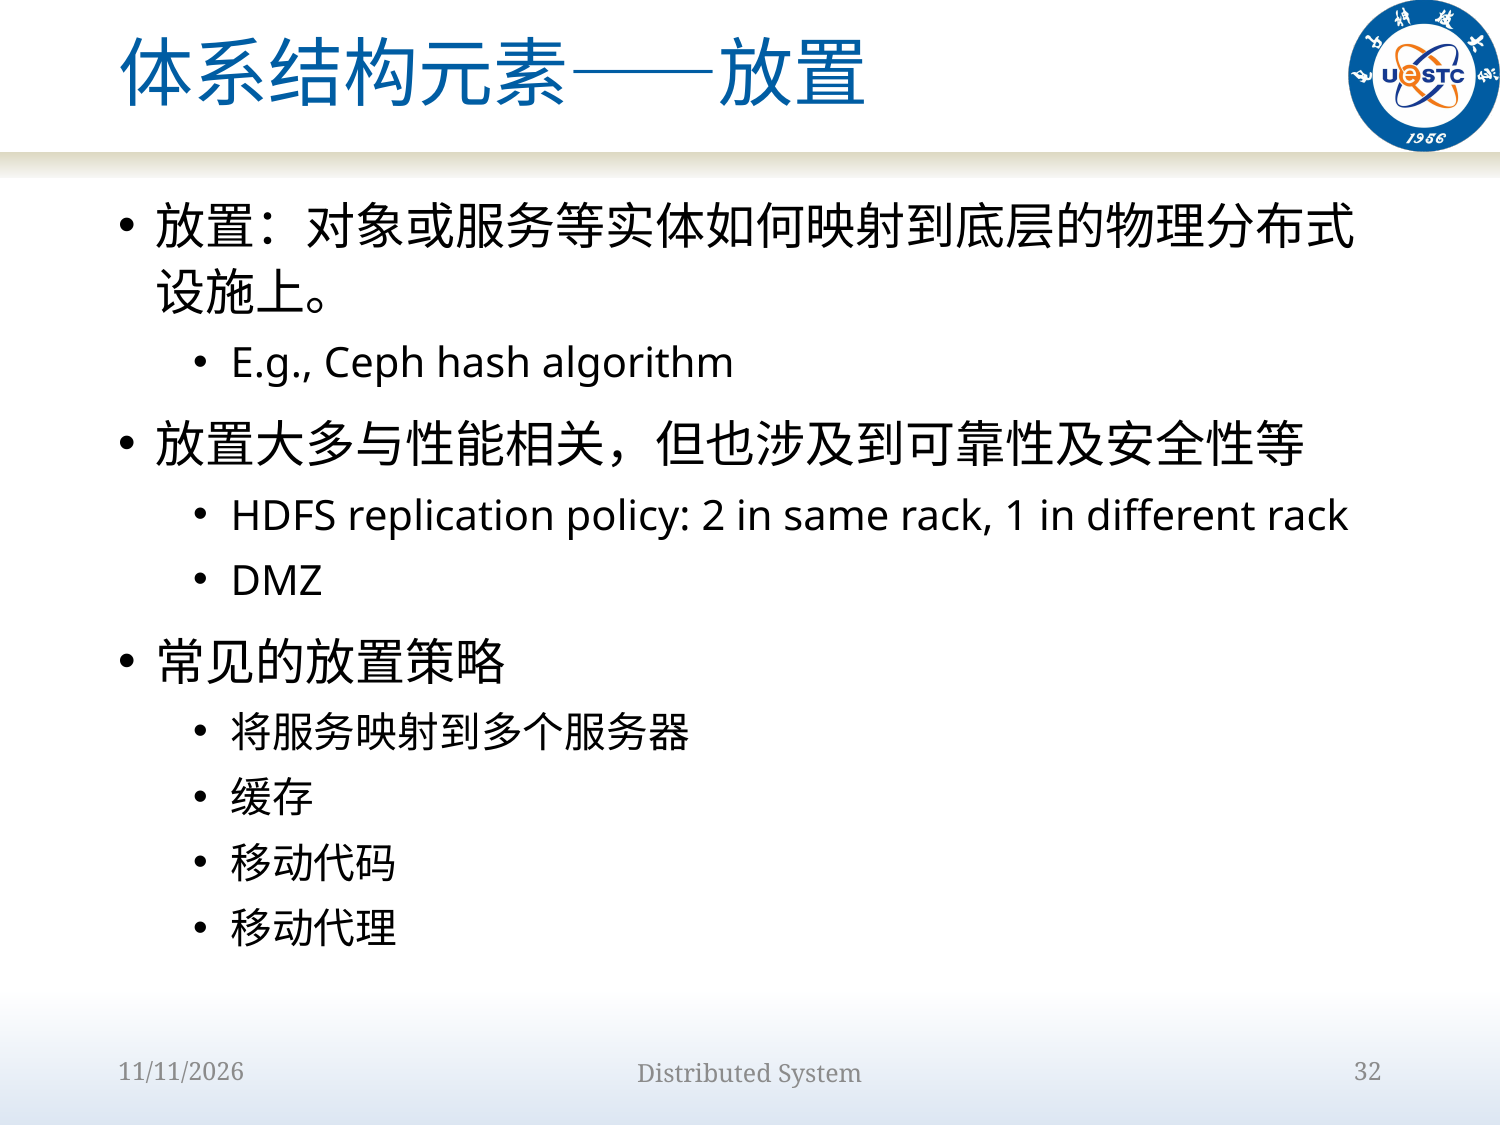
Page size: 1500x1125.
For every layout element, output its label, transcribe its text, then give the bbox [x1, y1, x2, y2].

picture [1348, 0, 1500, 152]
title 体系结构元素——放置 [103, 0, 1348, 153]
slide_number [103, 1042, 414, 1103]
list 放置：对象或服务等实体如何映射到底层的物理分布式设施上。 E.g., Ceph hash algorithm 放置大多与性能相关，但也涉及到可靠性及安全性等 HDFS replication policy: 2 in same rack, 1 in different rack DMZ 常见的放置策略 将服务映射到多个服务器 缓存 移动代码 移动代理 [103, 181, 1397, 1014]
footer Distributed System [414, 1042, 1085, 1103]
slide_number 32 [1085, 1042, 1397, 1103]
